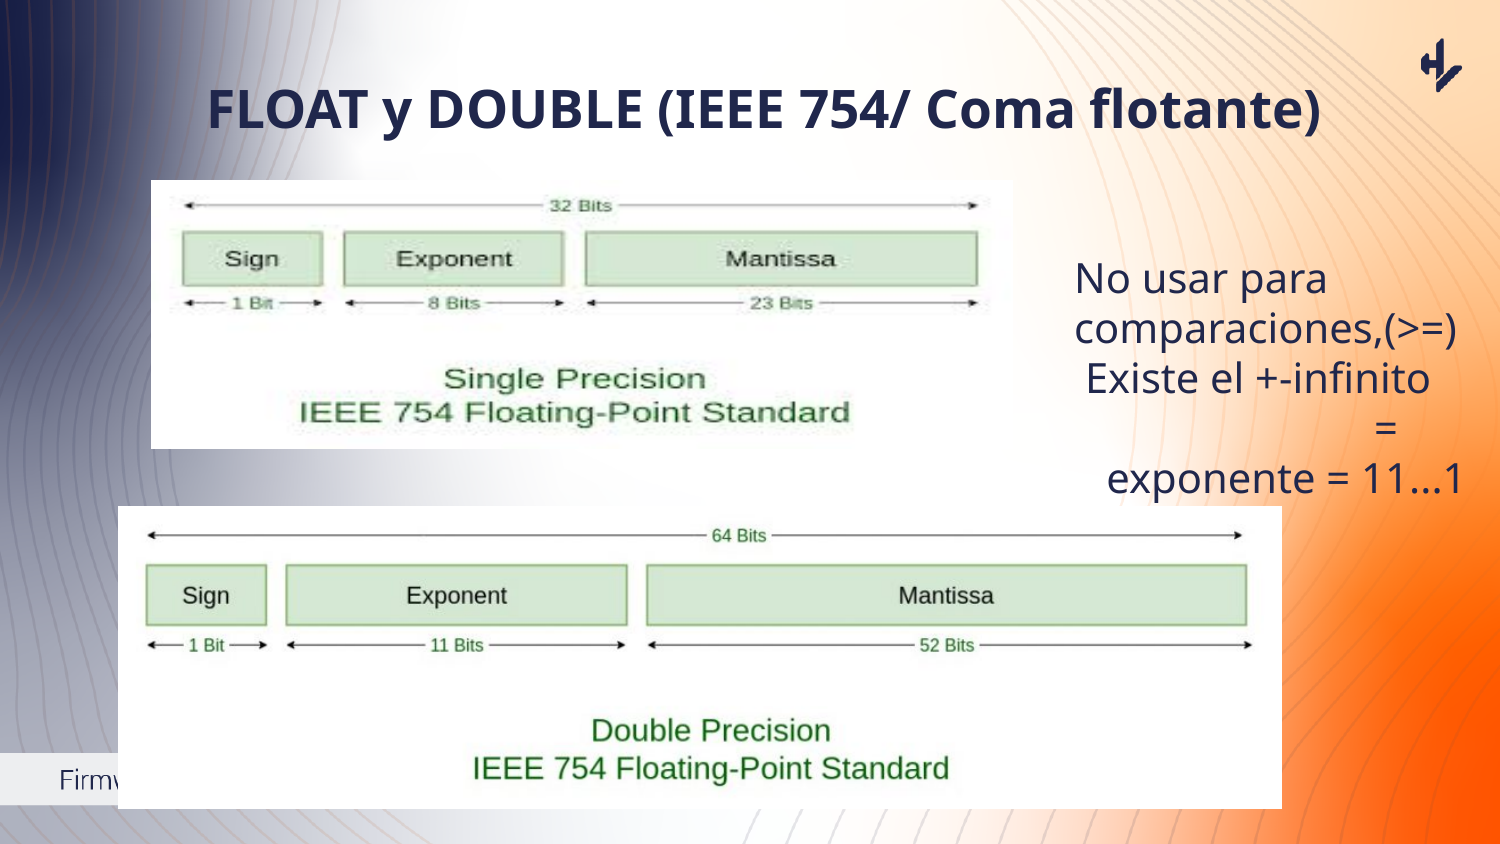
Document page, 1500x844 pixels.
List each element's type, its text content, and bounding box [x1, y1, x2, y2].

text_box No usar para comparaciones,(>=) Existe el +-infinito = exponente = 11...1 [1059, 236, 1500, 399]
picture [0, 0, 1500, 844]
title FLOAT y DOUBLE (IEEE 754/ Coma flotante) [64, 60, 1463, 155]
